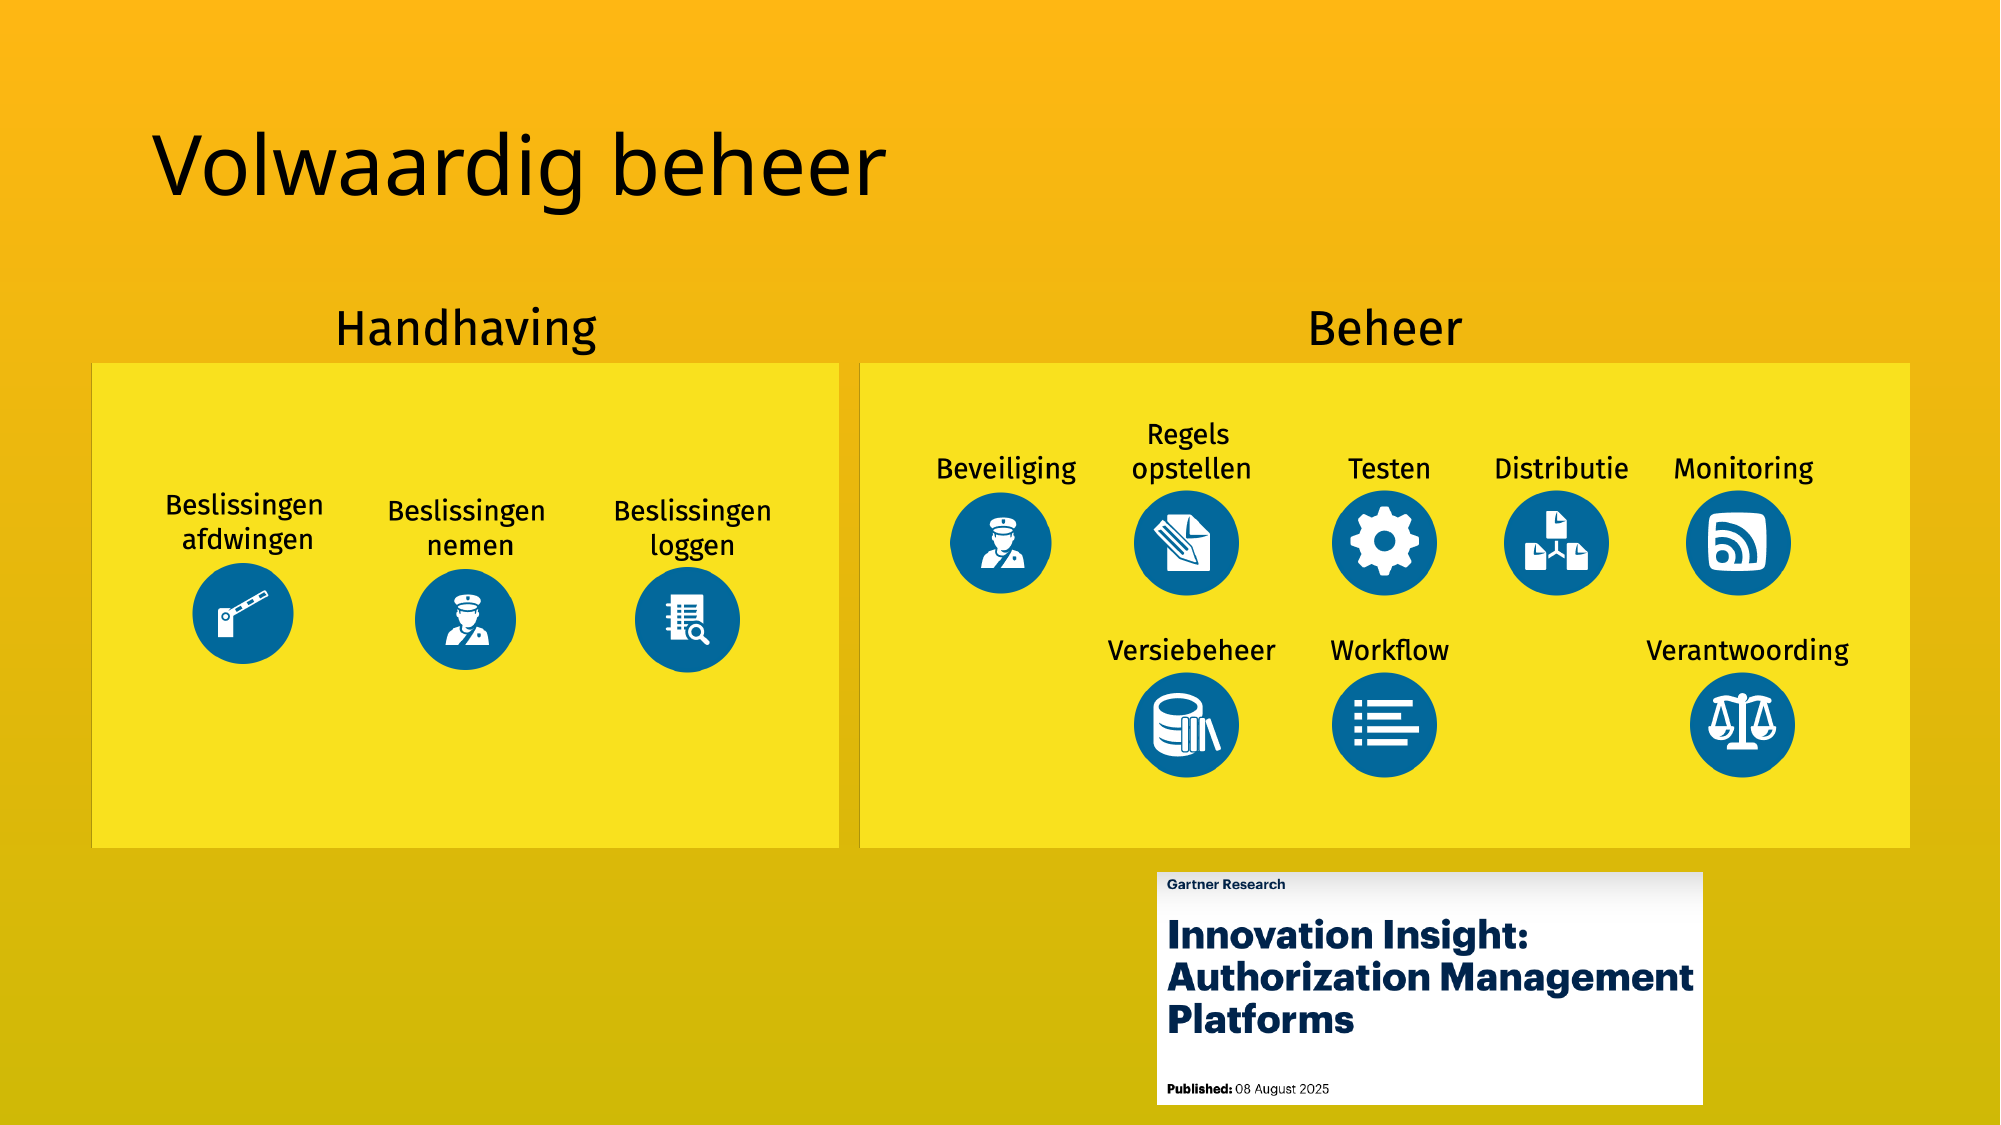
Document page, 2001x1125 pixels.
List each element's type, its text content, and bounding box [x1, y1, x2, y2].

picture [70, 276, 1930, 868]
text_box [974, 868, 1751, 1125]
picture [1156, 871, 1704, 1106]
title Volwaardig beheer [137, 59, 1863, 276]
